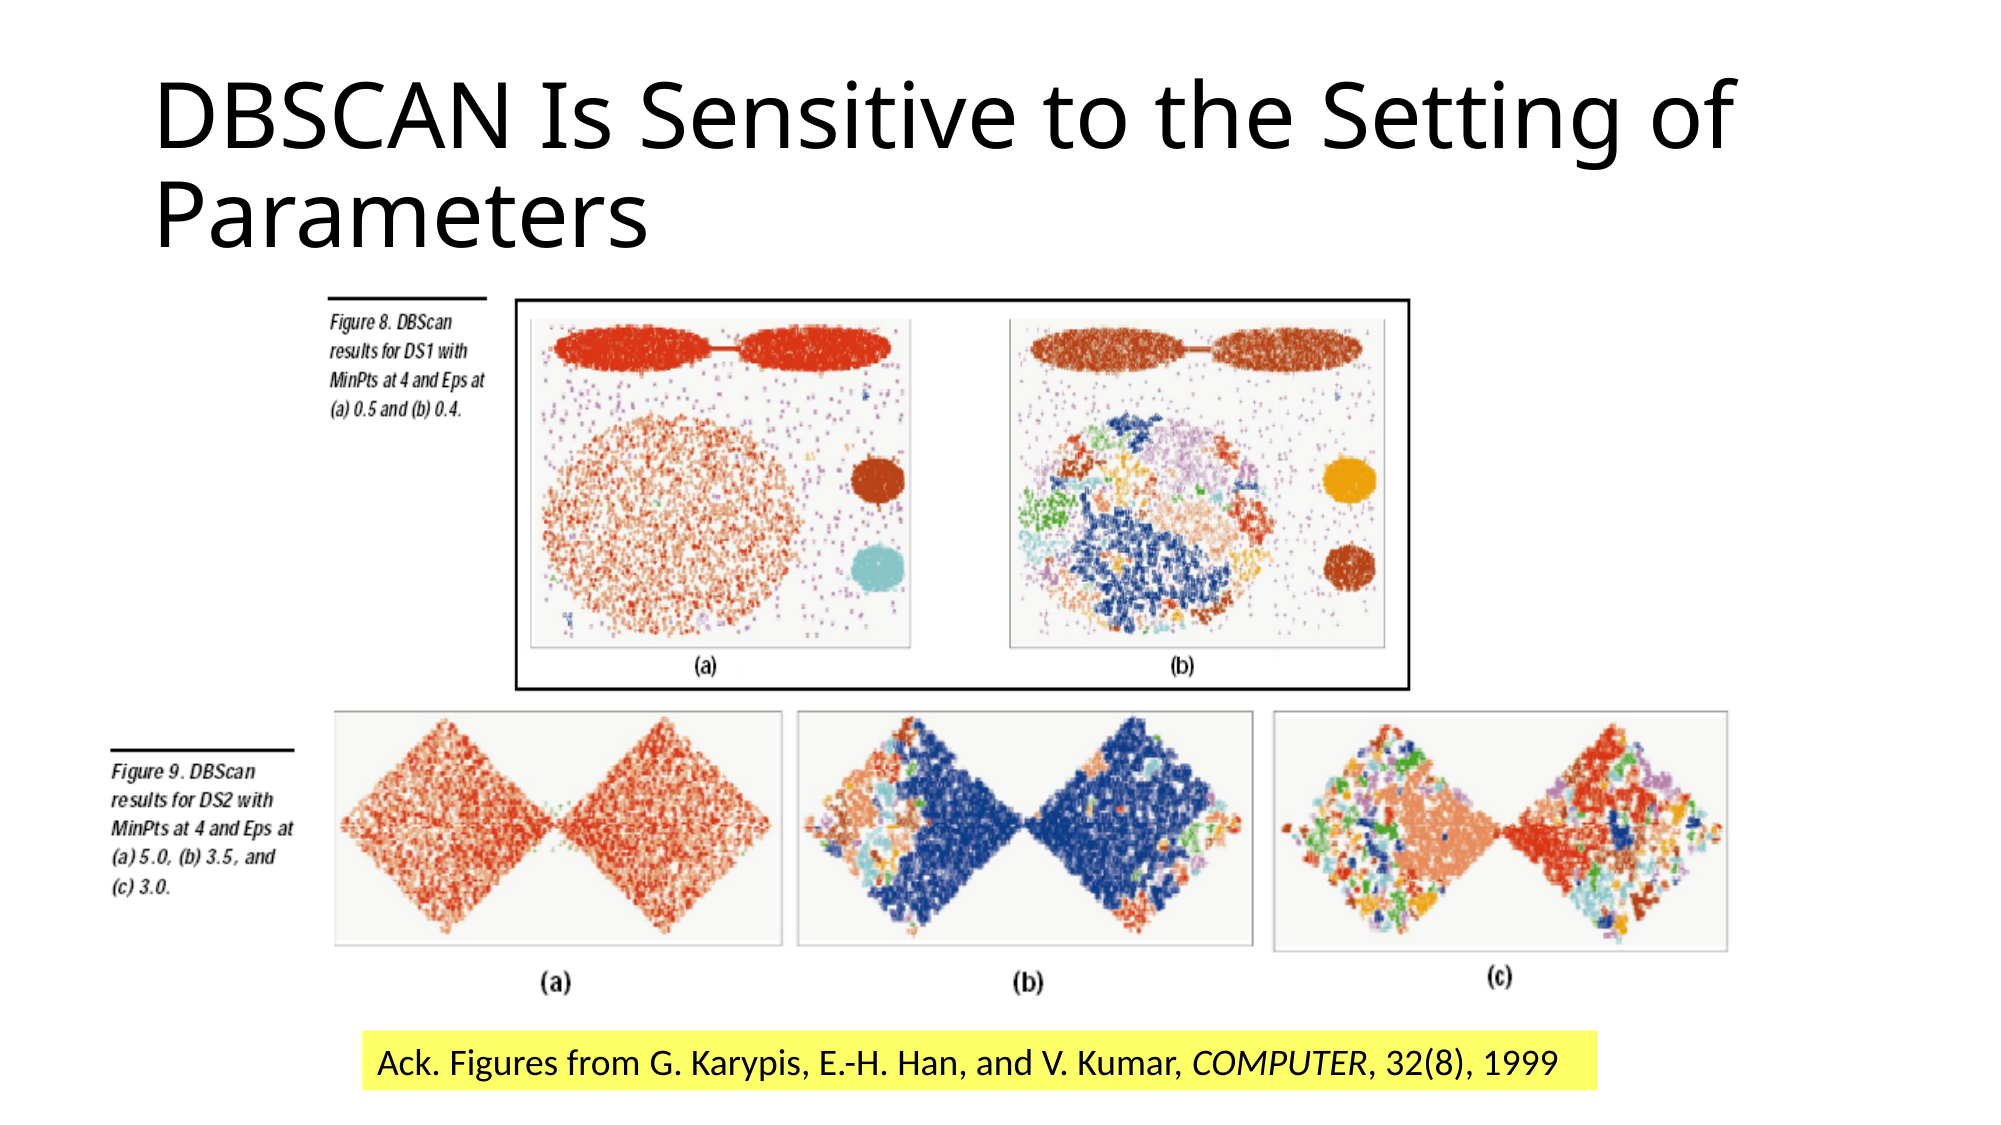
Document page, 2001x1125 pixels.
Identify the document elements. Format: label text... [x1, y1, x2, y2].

picture [307, 287, 1732, 998]
picture [96, 744, 303, 906]
title DBSCAN Is Sensitive to the Setting of Parameters [137, 59, 1863, 278]
text_box Ack. Figures from G. Karypis, E.-H. Han, and V. Kumar, COMPUTER, 32(8), 1999 [362, 1030, 1598, 1091]
